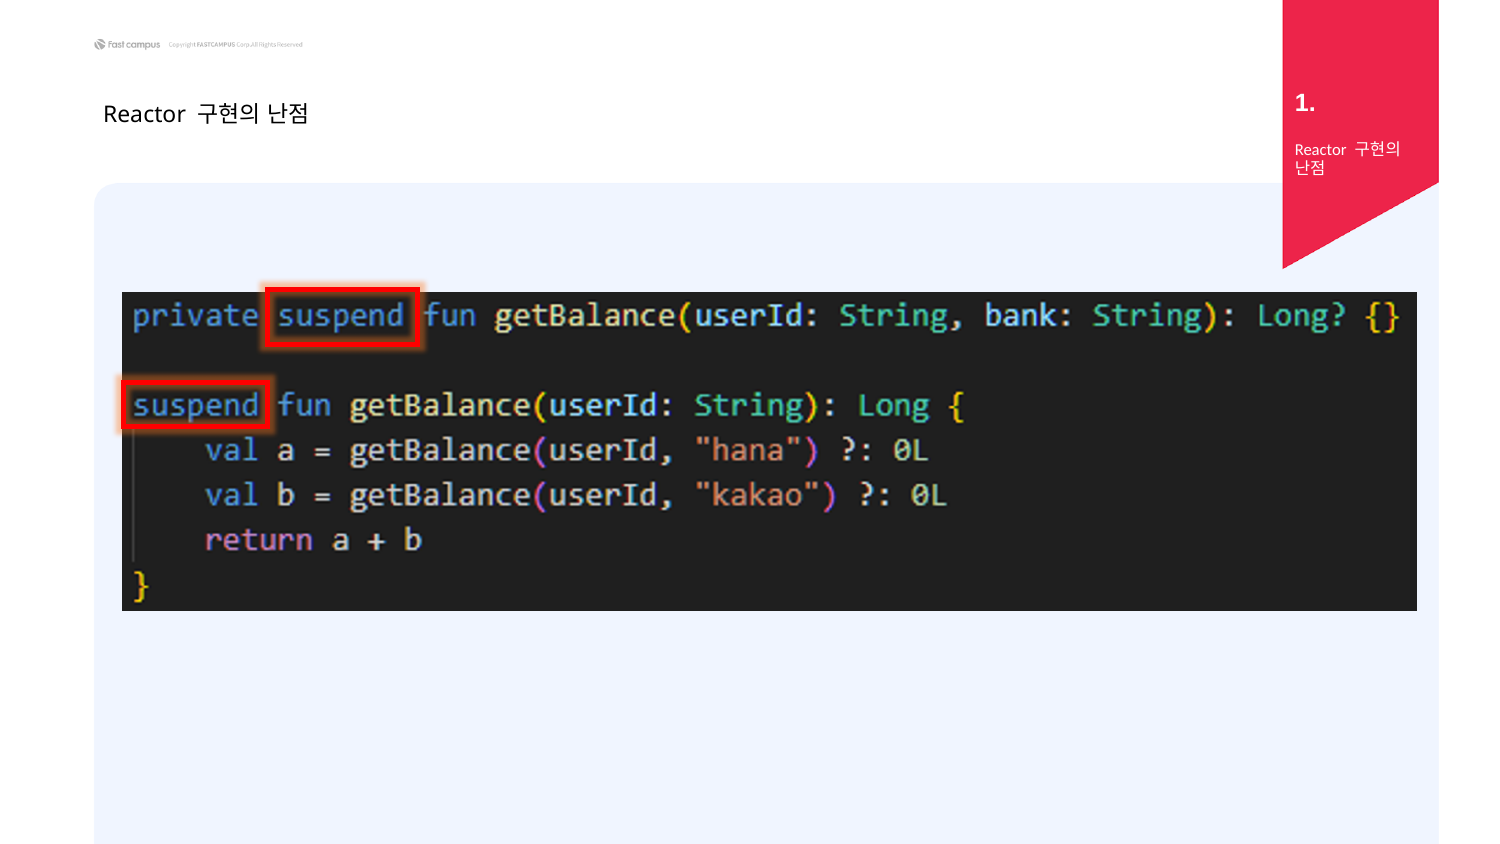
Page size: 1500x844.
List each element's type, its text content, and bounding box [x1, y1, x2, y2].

picture [0, 0, 1500, 844]
text_box 1. [1281, 86, 1438, 135]
text_box [267, 288, 419, 292]
text_box Reactor 구현의 난점 [1281, 135, 1438, 184]
title Reactor 구현의 난점 [103, 95, 1281, 167]
